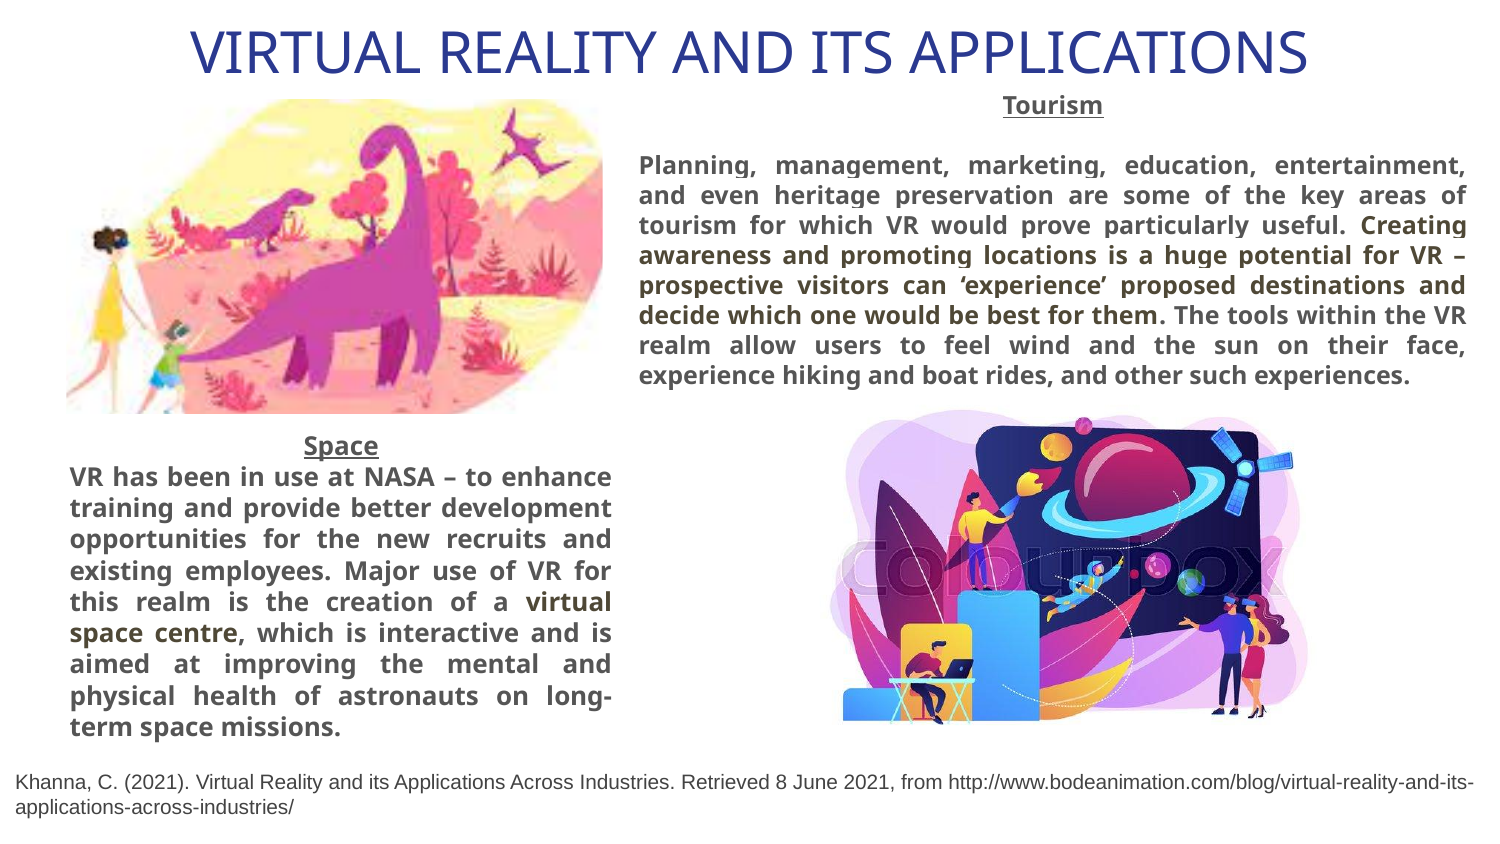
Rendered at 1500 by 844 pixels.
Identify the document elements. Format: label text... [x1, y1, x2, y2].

text_box Space VR has been in use at NASA – to enhance training and provide better development opportunities for the new recruits and existing employees. Major use of VR for this realm is the creation of a virtual space centre, which is interactive and is aimed at improving the mental and physical health of astronauts on long-term space missions. [54, 414, 628, 753]
text_box Khanna, C. (2021). Virtual Reality and its Applications Across Industries. Retrieved 8 June 2021, from http://www.bodeanimation.com/blog/virtual-reality-and-its-applications-across-industries/ [0, 753, 1500, 834]
list Tourism Planning, management, marketing, education, entertainment, and even heritage preservation are some of the key areas of tourism for which VR would prove particularly useful. Creating awareness and promoting locations is a huge potential for VR – prospective visitors can ‘experience’ proposed destinations and decide which one would be best for them. The tools within the VR realm allow users to feel wind and the sun on their face, experience hiking and boat rides, and other such experiences. [623, 74, 1483, 343]
title VIRTUAL REALITY AND ITS APPLICATIONS [51, 0, 1449, 100]
picture [812, 402, 1325, 732]
picture [66, 99, 603, 415]
